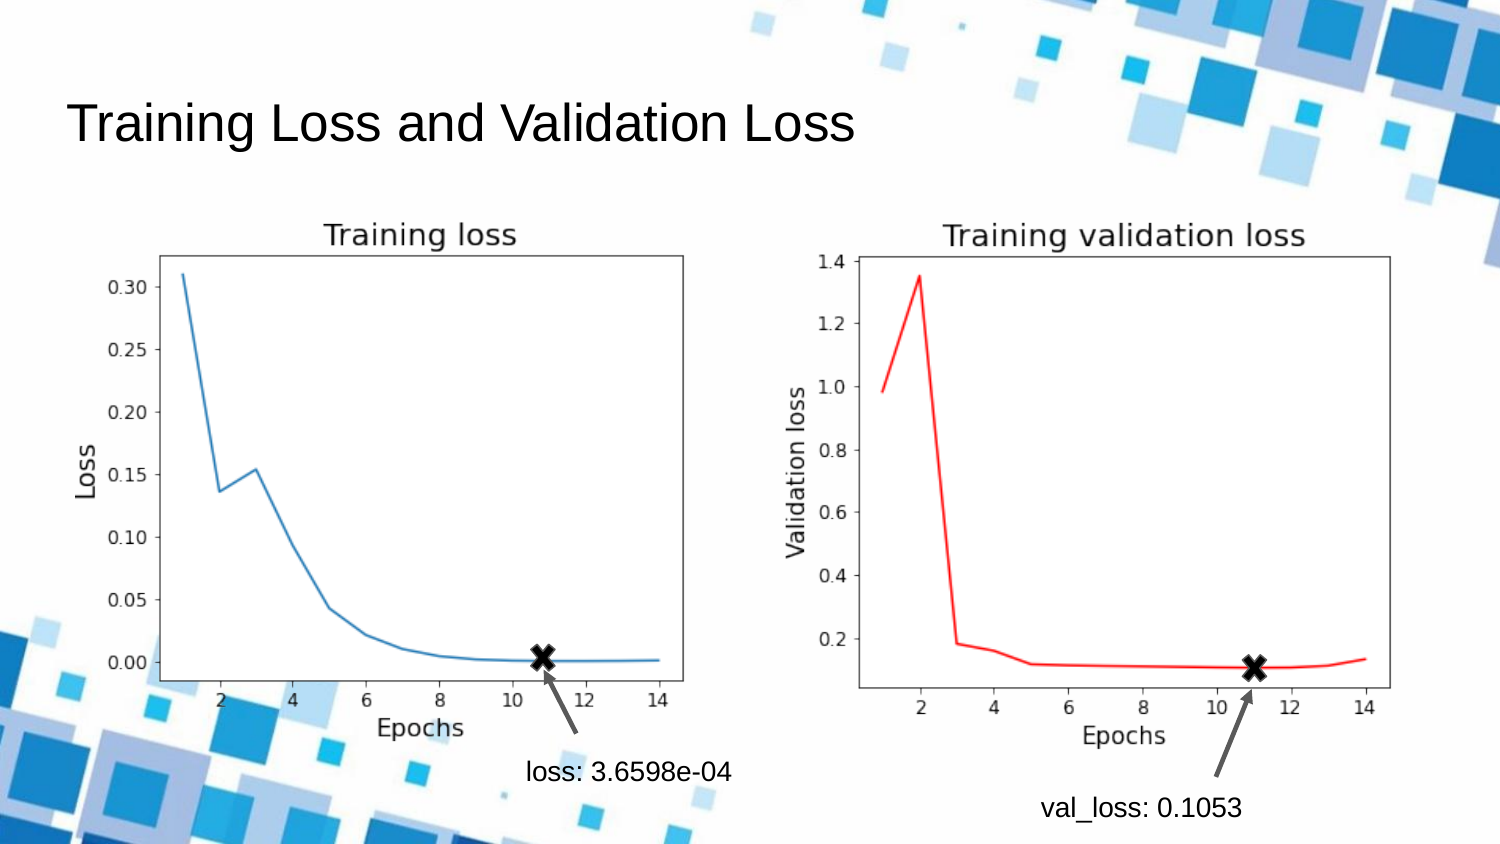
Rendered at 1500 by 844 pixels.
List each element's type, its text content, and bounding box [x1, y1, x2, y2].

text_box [1215, 688, 1252, 778]
text_box loss: 3.6598e-04 [510, 758, 750, 803]
picture [0, 0, 1500, 844]
text_box val_loss: 0.1053 [1025, 769, 1283, 838]
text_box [543, 669, 577, 734]
title Training Loss and Validation Loss [51, 72, 1449, 167]
